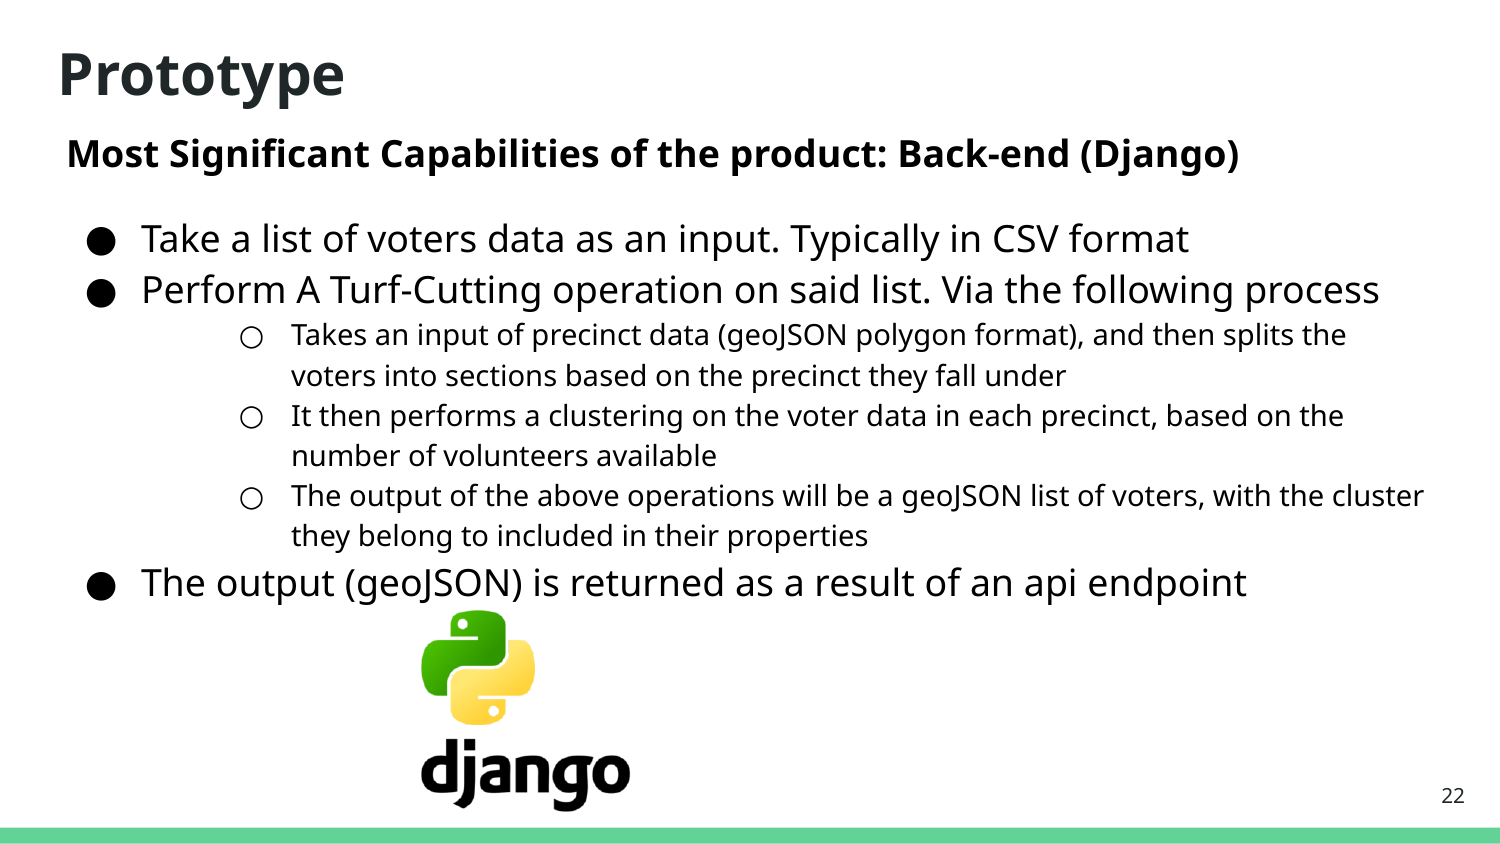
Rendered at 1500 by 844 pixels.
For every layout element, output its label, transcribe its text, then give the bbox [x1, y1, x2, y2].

slide_number ‹#› [1389, 764, 1480, 830]
title Prototype [42, 22, 1441, 117]
picture [412, 603, 639, 830]
list Most Significant Capabilities of the product: Back-end (Django) Take a list of voters data as an input. Typically in CSV format Perform A Turf-Cutting operation on said list. Via the following process Takes an input of precinct data (geoJSON polygon format), and then splits the voters into sections based on the precinct they fall under It then performs a clustering on the voter data in each precinct, based on the number of volunteers available The output of the above operations will be a geoJSON list of voters, with the cluster they belong to included in their properties The output (geoJSON) is returned as a result of an api endpoint [51, 108, 1449, 669]
